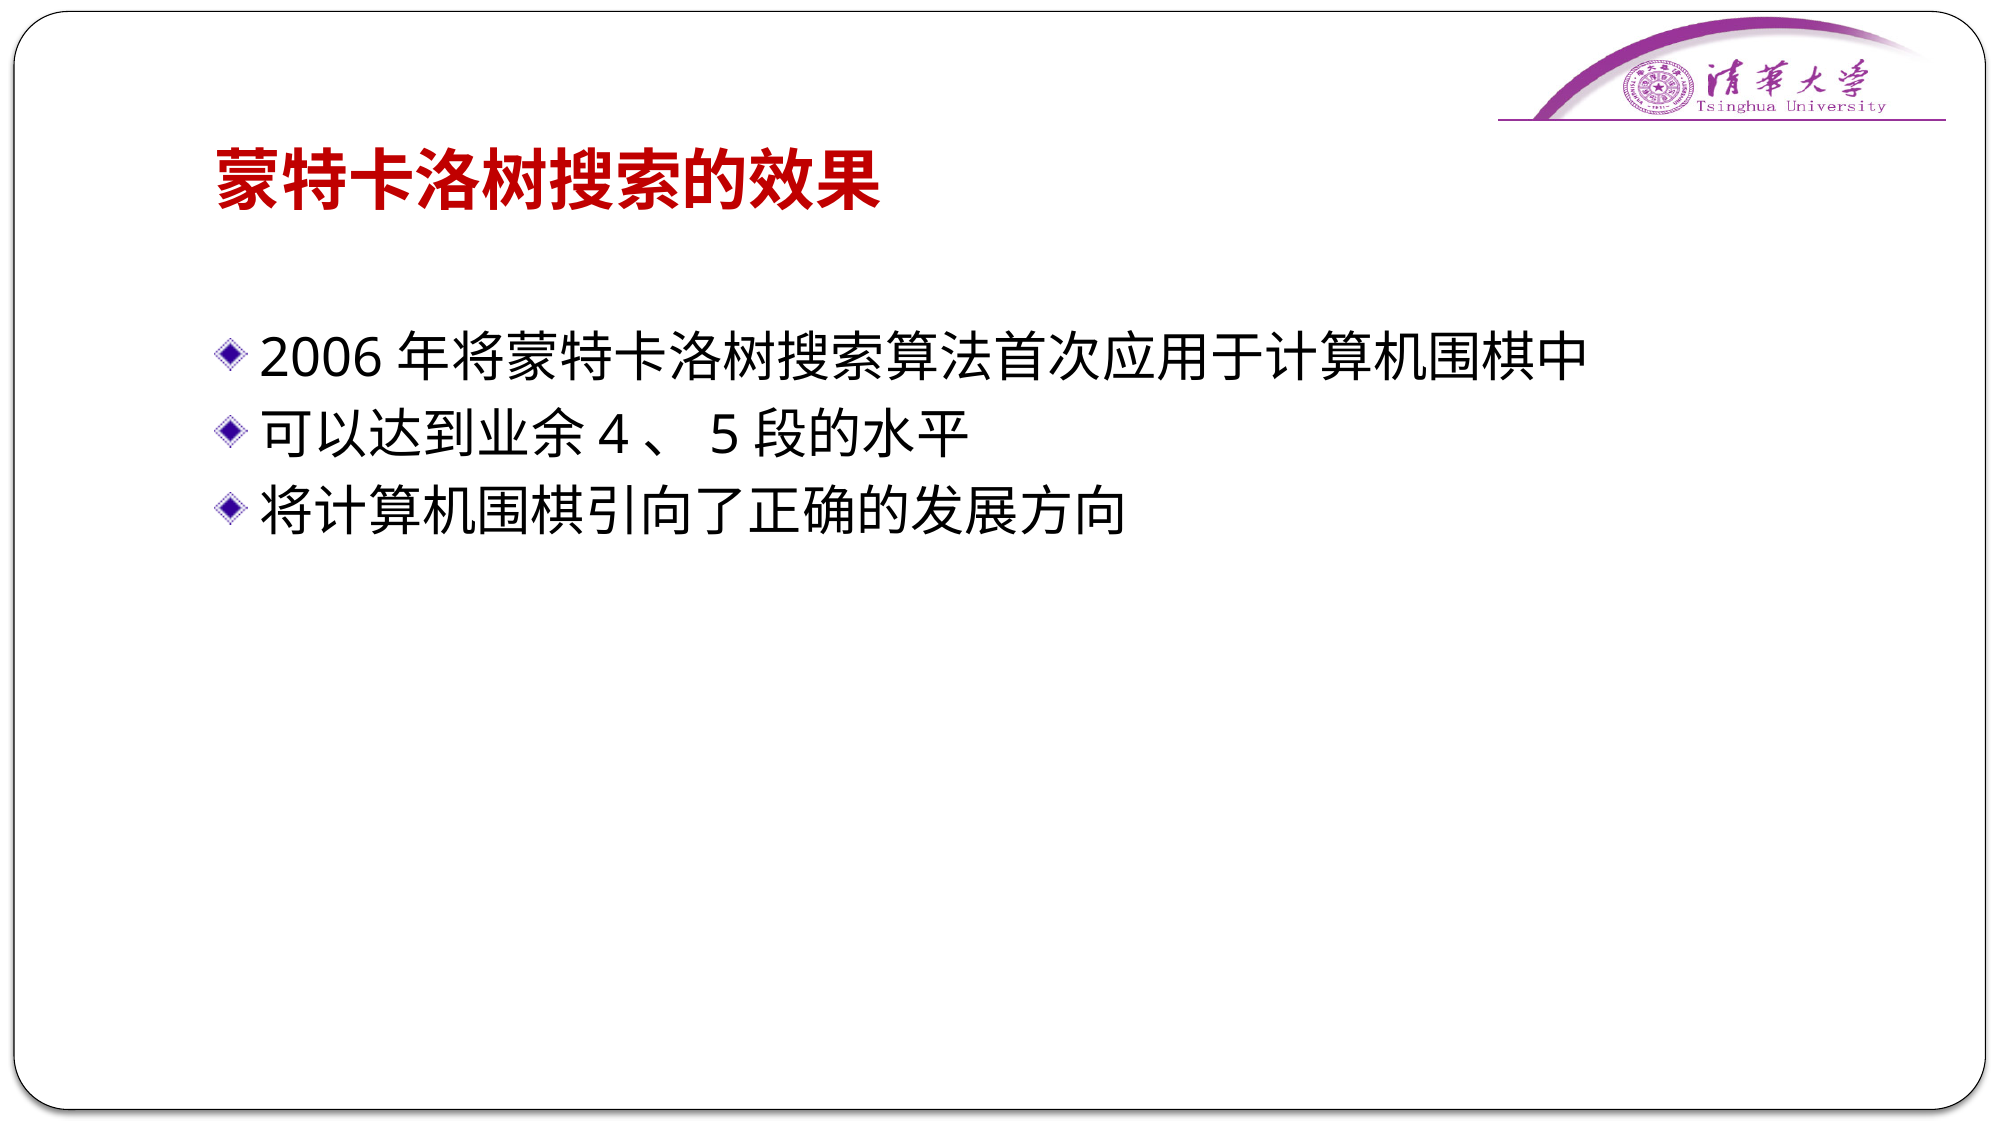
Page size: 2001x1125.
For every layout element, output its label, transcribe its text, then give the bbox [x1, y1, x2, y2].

picture [1498, 14, 1946, 121]
title 蒙特卡洛树搜索的效果 [200, 45, 1900, 233]
picture [214, 338, 248, 371]
picture [214, 415, 248, 448]
list 2006年将蒙特卡洛树搜索算法首次应用于计算机围棋中 可以达到业余4、5段的水平 将计算机围棋引向了正确的发展方向 [200, 237, 1900, 988]
picture [214, 492, 248, 525]
